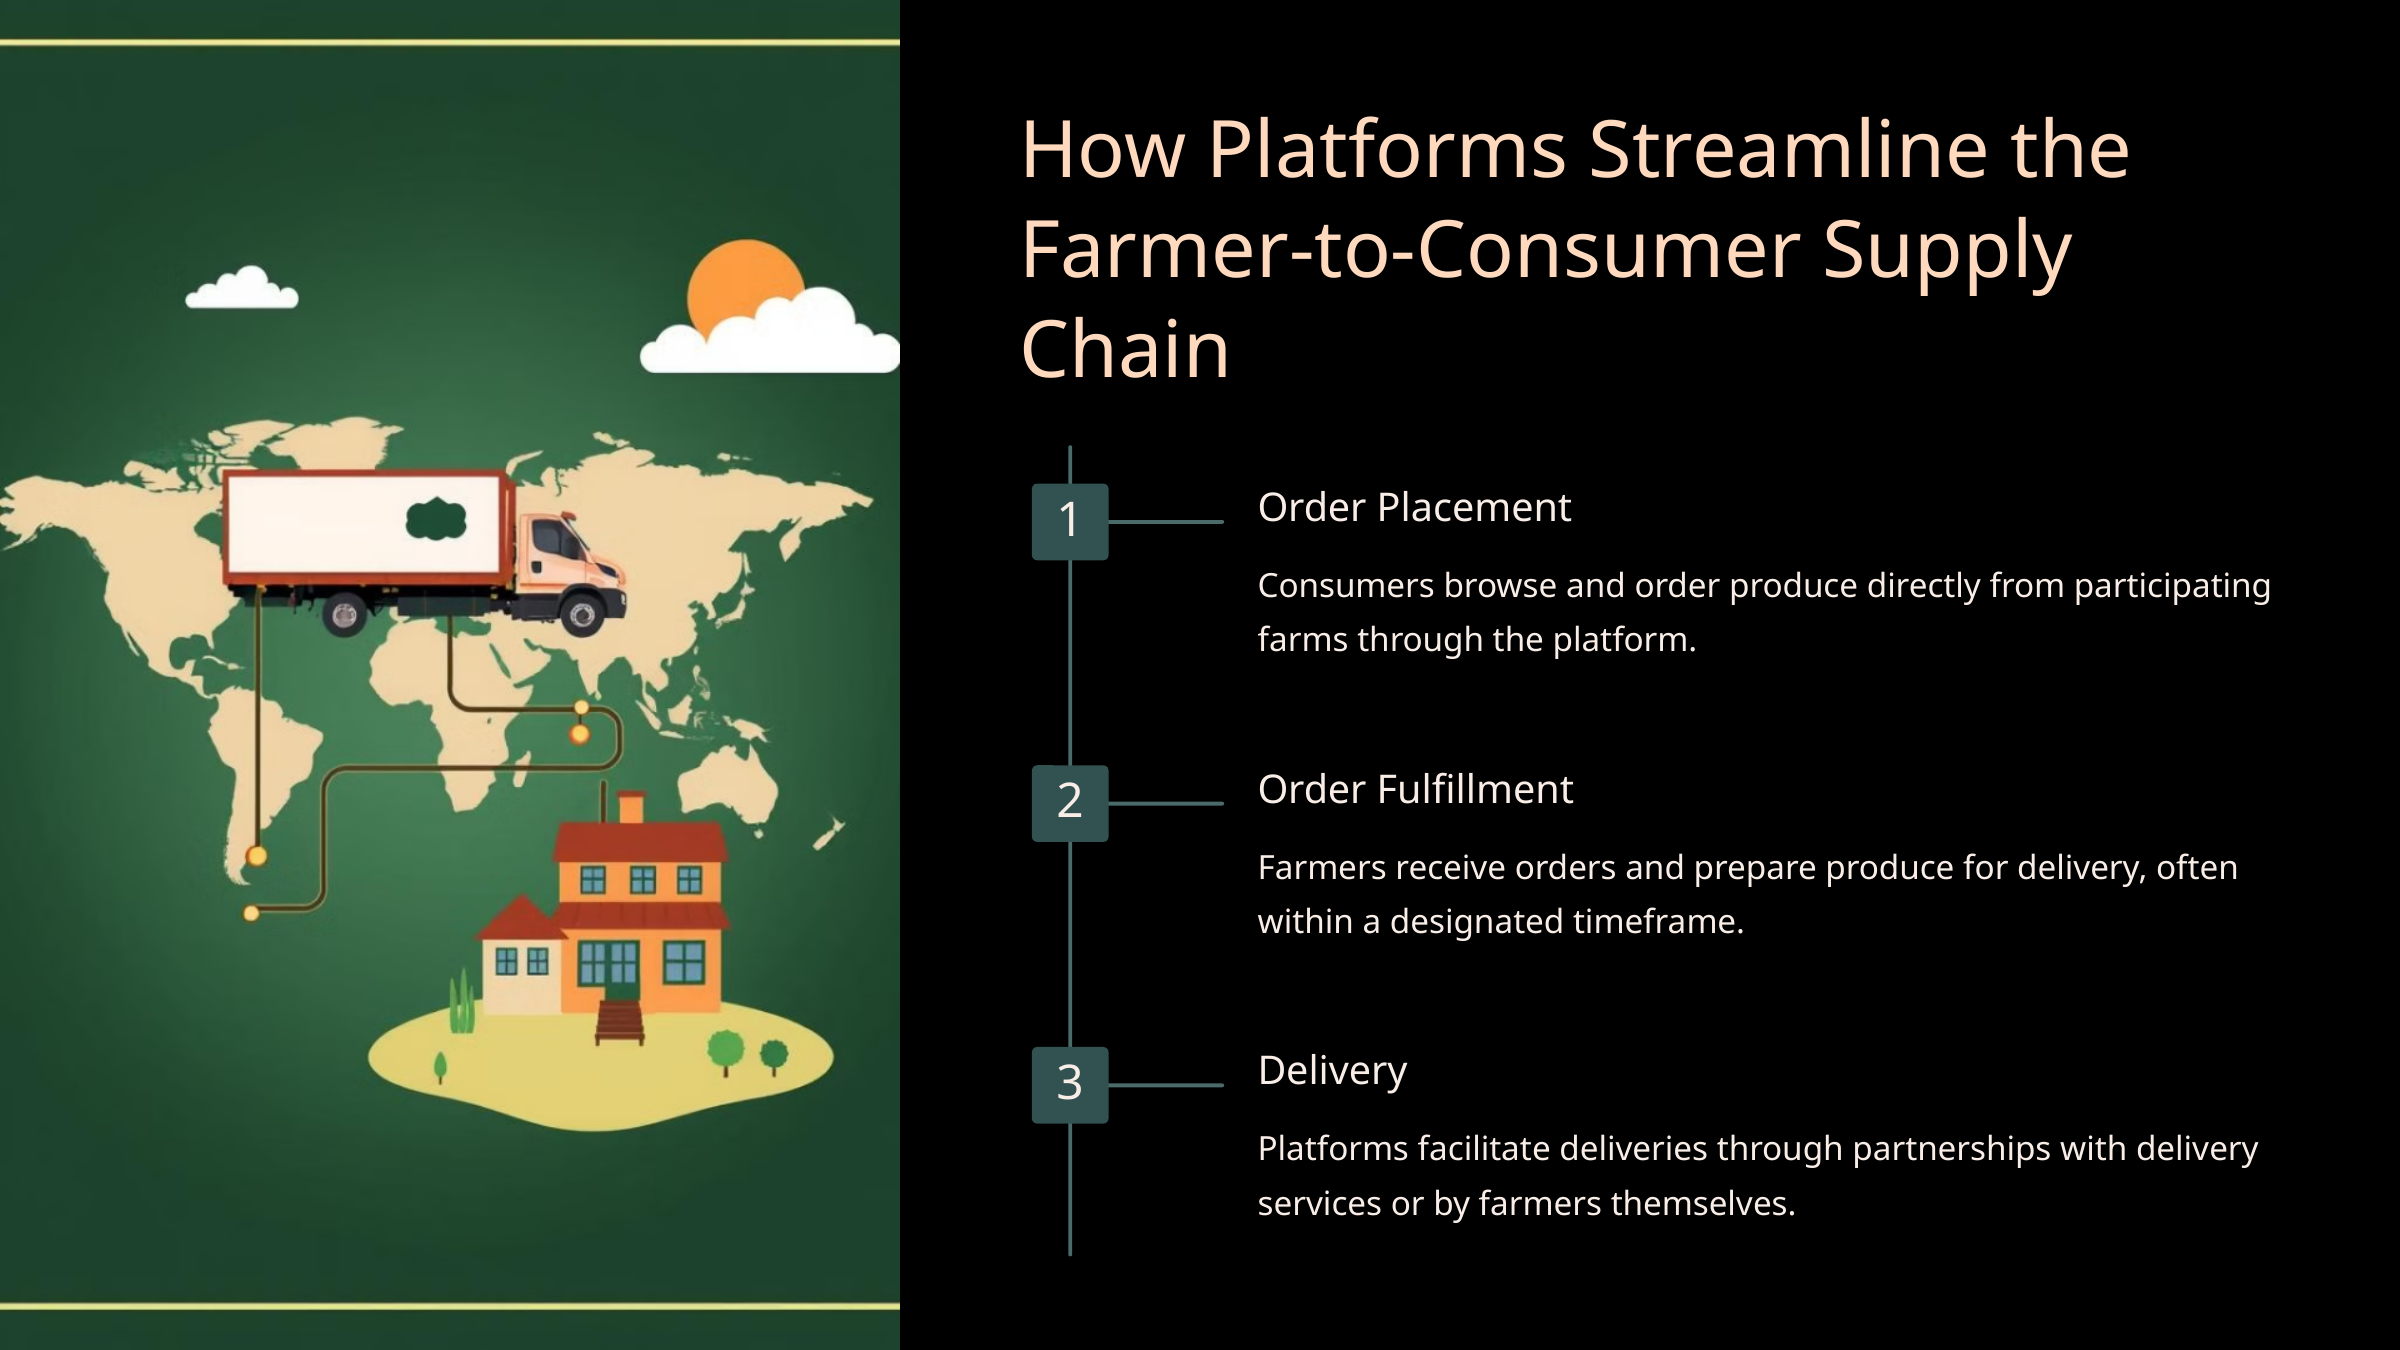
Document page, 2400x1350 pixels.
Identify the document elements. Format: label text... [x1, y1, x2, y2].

text_box 2 [1057, 779, 1084, 828]
picture [0, 0, 900, 1350]
text_box [1031, 483, 1109, 561]
text_box [1031, 1046, 1109, 1124]
text_box [1109, 1083, 1225, 1088]
text_box [1068, 1124, 1073, 1257]
text_box 1 [1061, 497, 1079, 546]
text_box Order Fulfillment [1257, 761, 1659, 812]
text_box 3 [1057, 1061, 1084, 1110]
text_box Farmers receive orders and prepare produce for delivery, often within a designated timeframe. [1257, 831, 2281, 941]
text_box [1068, 842, 1073, 1046]
text_box [1068, 561, 1073, 765]
text_box Consumers browse and order produce directly from participating farms through the platform. [1257, 549, 2281, 659]
text_box [1109, 520, 1225, 524]
text_box How Platforms Streamline the Farmer-to-Consumer Supply Chain [1019, 93, 2281, 395]
text_box Delivery [1257, 1042, 1659, 1093]
text_box [1031, 765, 1109, 842]
text_box Platforms facilitate deliveries through partnerships with delivery services or by farmers themselves. [1257, 1113, 2281, 1223]
text_box [1109, 801, 1225, 806]
text_box Order Placement [1257, 479, 1659, 530]
text_box [1068, 445, 1073, 483]
